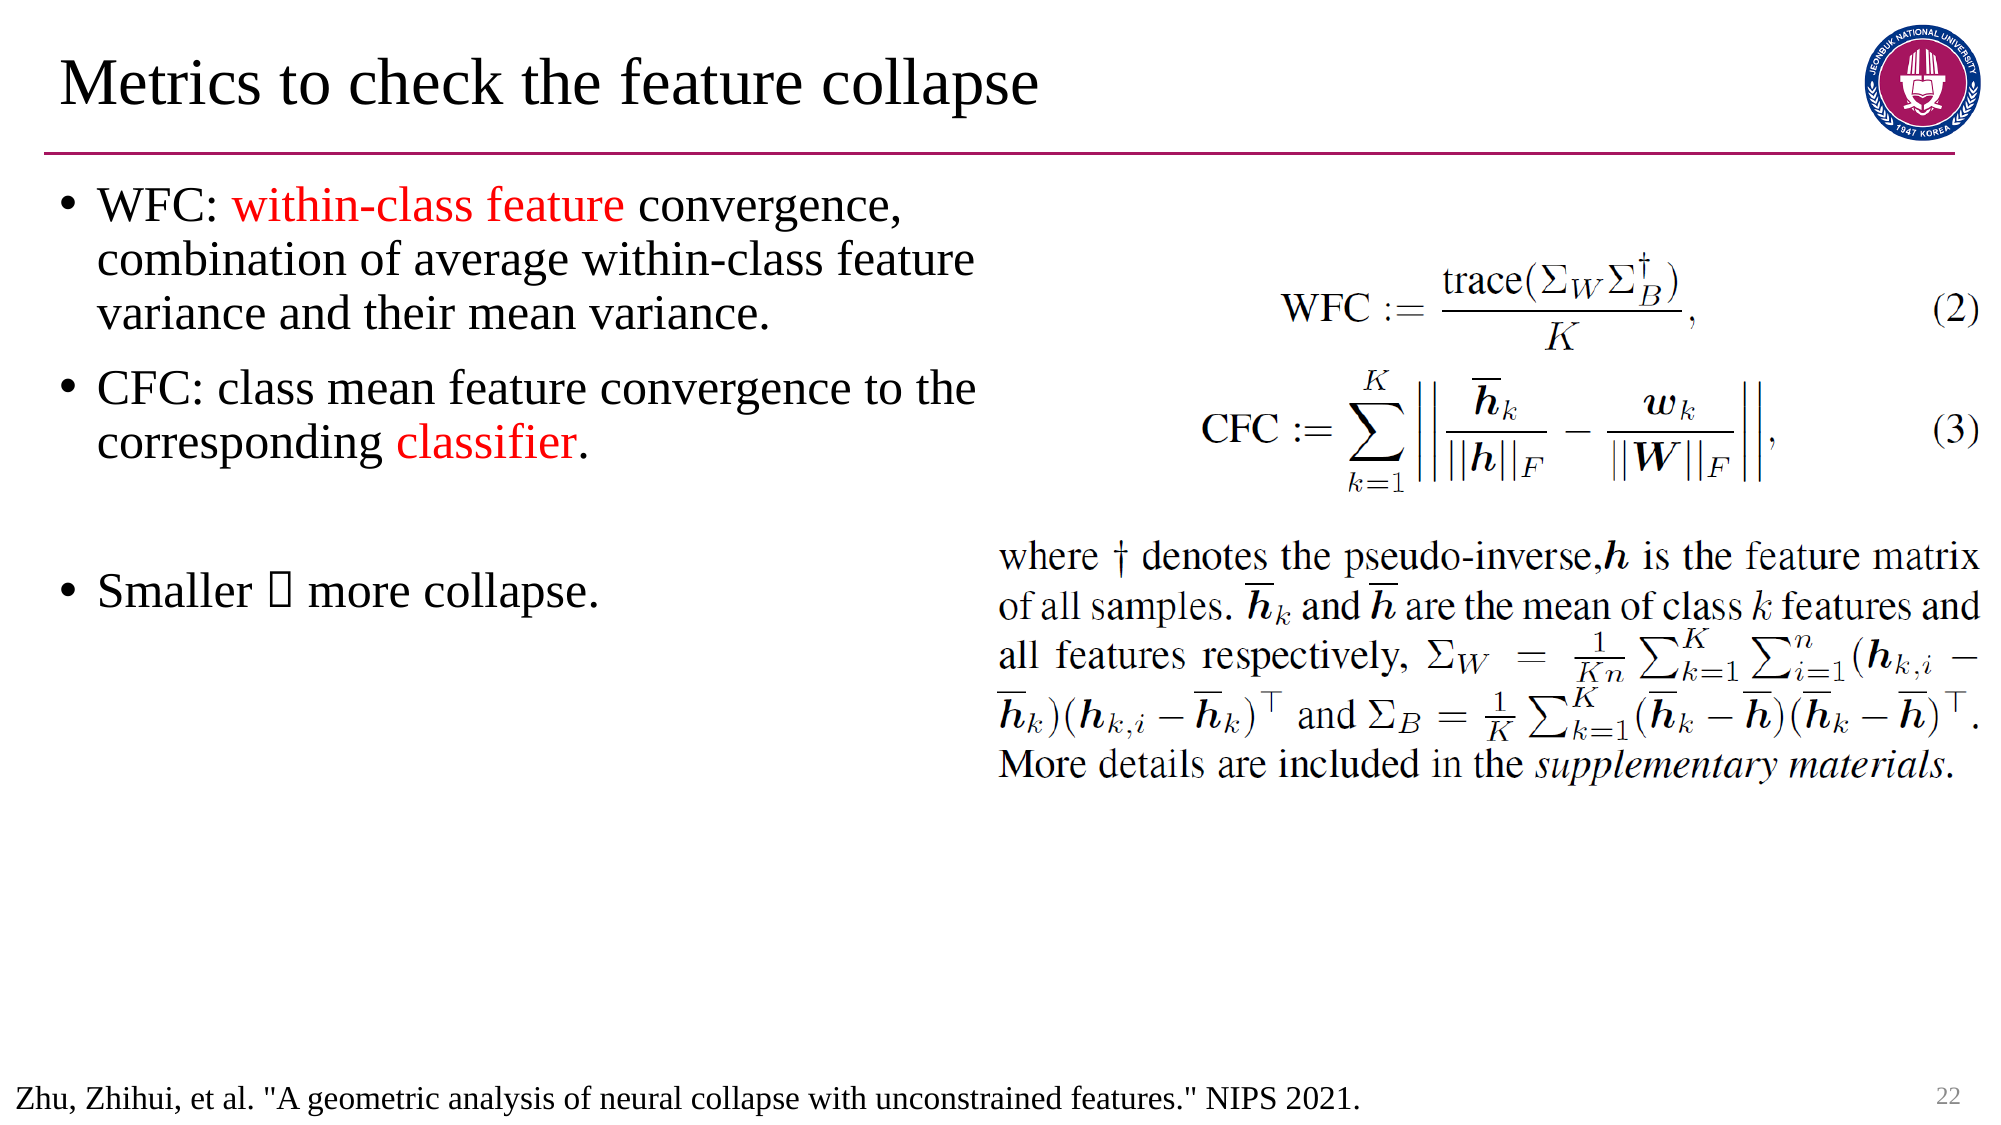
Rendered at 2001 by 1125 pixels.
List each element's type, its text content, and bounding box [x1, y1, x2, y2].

list Zhu, Zhihui, et al. "A geometric analysis of neural collapse with unconstrained features." NIPS 2021. [0, 1073, 1878, 1125]
picture [986, 236, 1987, 800]
slide_number 22 [1897, 1065, 2000, 1125]
title Metrics to check the feature collapse [44, 30, 1841, 136]
picture [1863, 23, 1982, 142]
list WFC: within-class feature convergence, combination of average within-class feature variance and their mean variance. CFC: class mean feature convergence to the corresponding classifier. Smaller  more collapse. [44, 170, 1010, 954]
